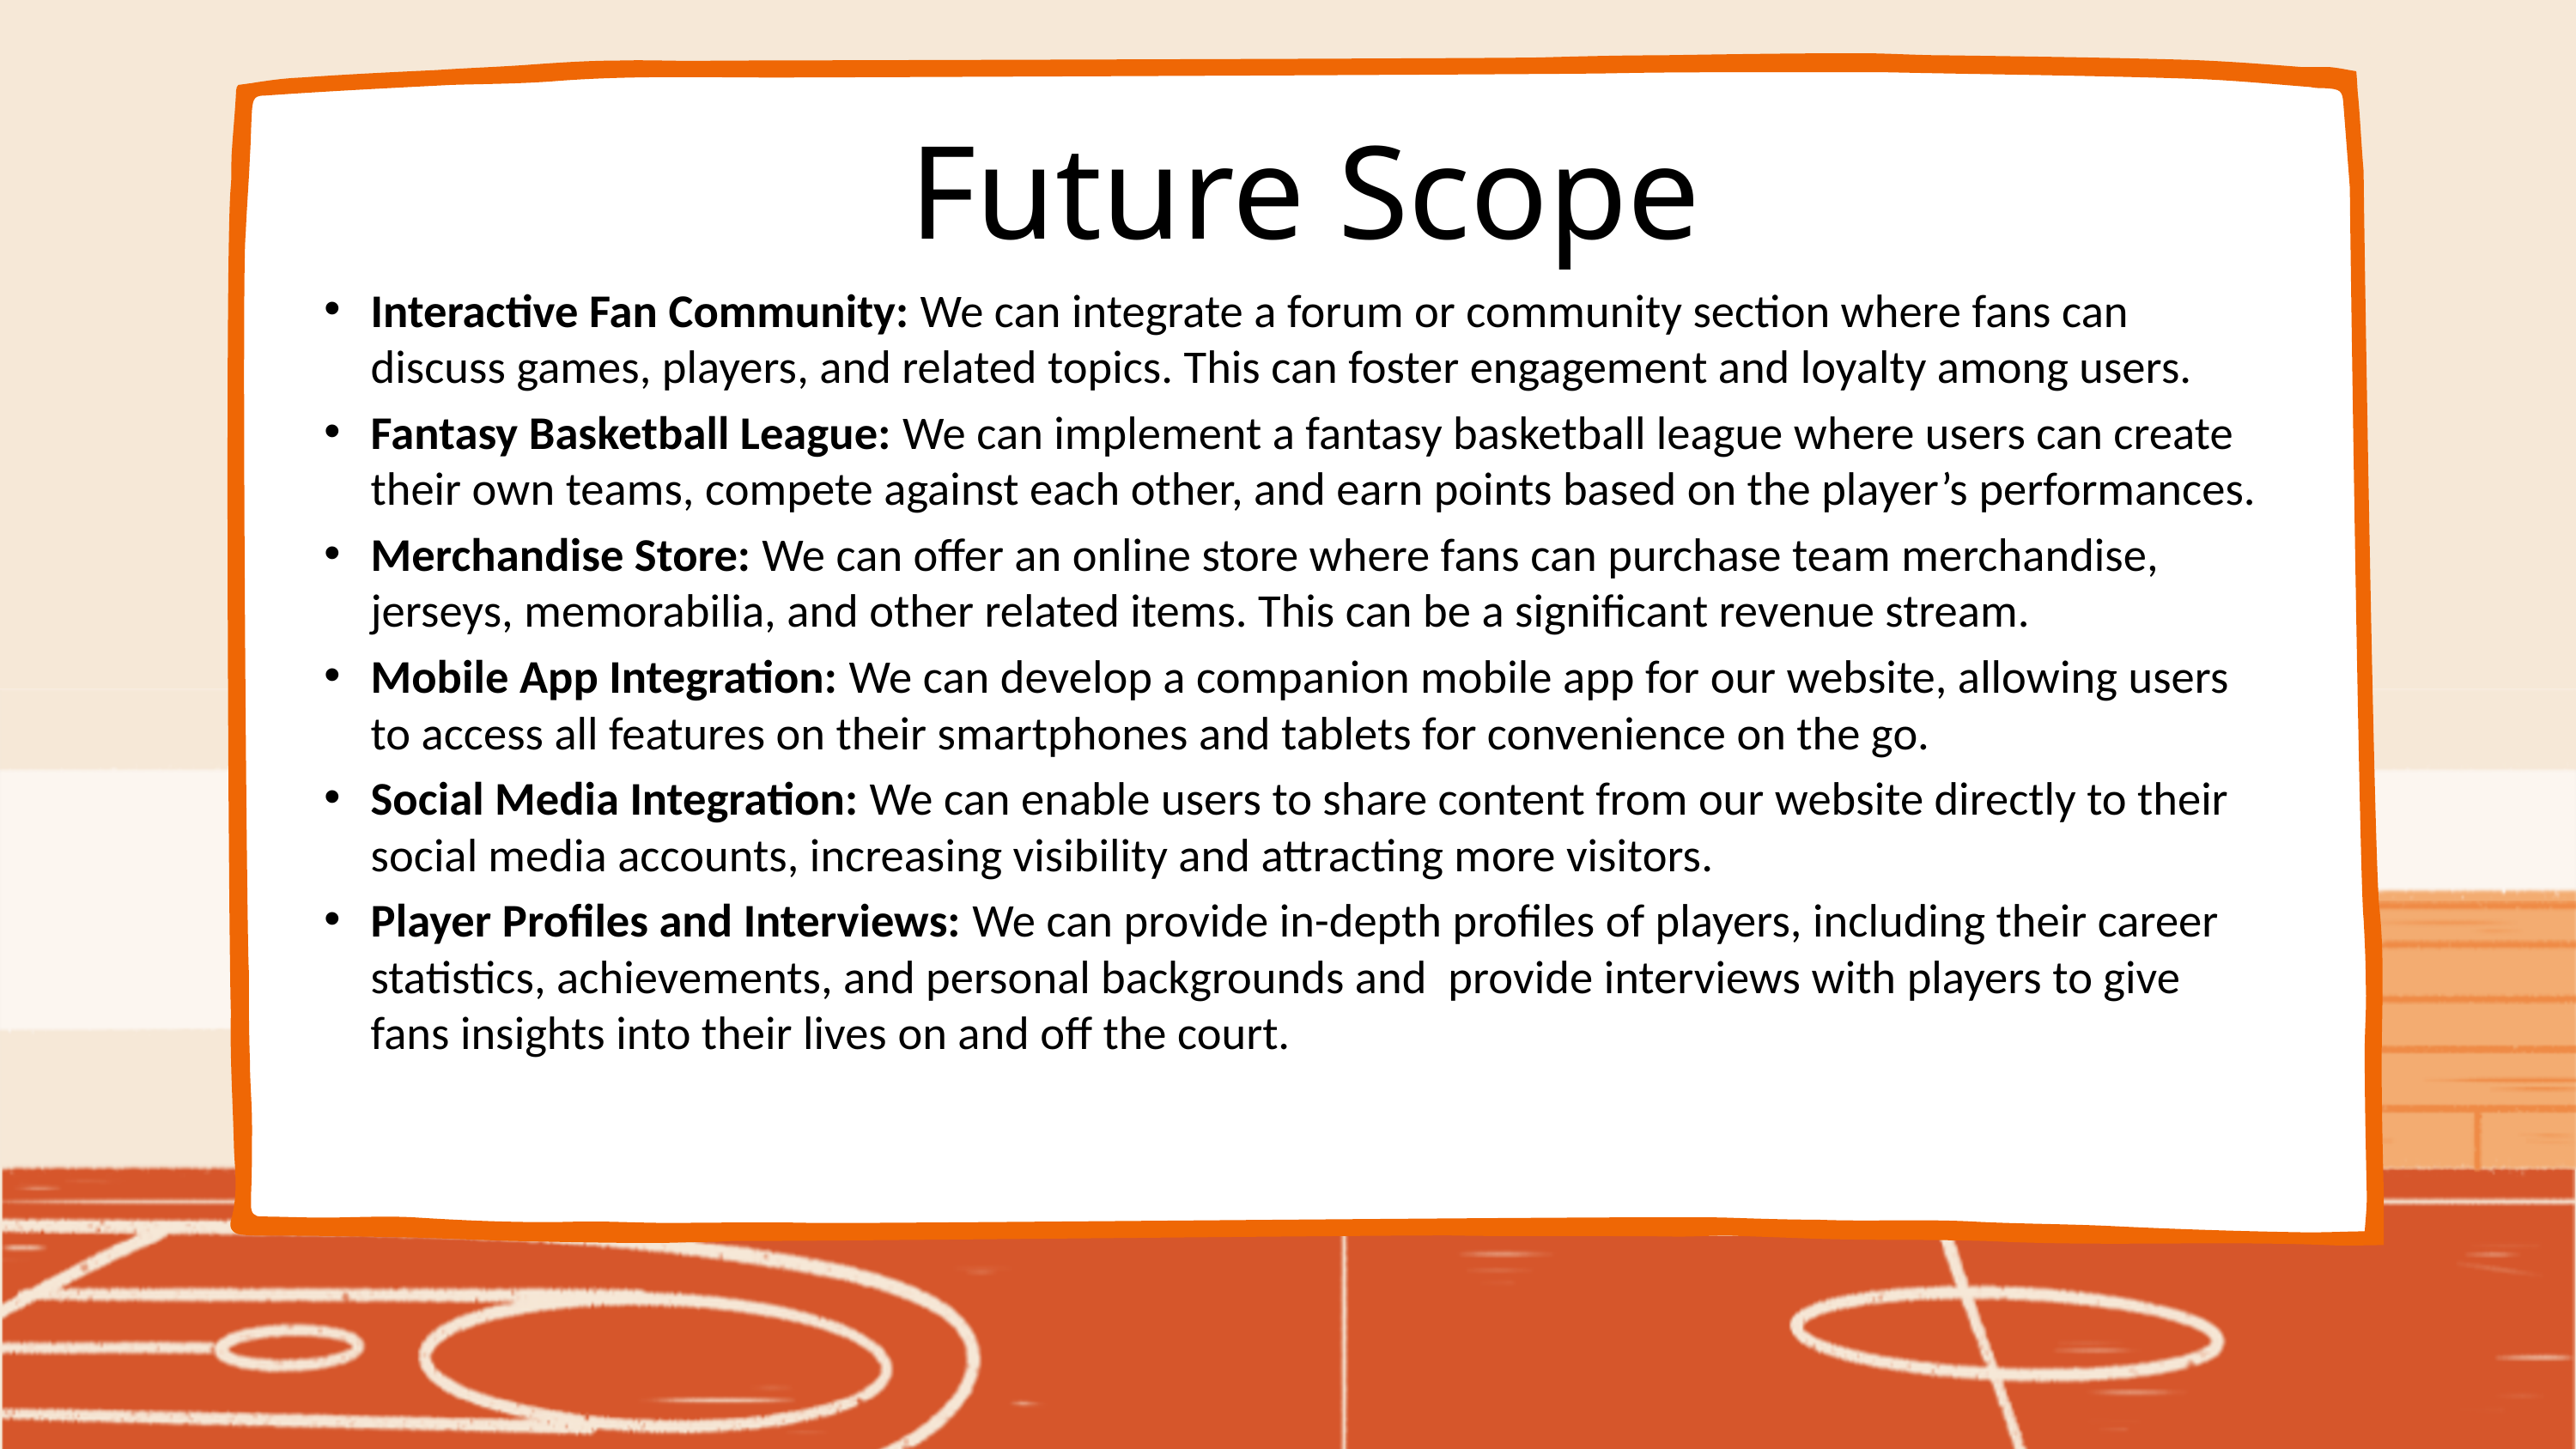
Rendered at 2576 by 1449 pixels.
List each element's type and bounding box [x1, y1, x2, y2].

text_box [227, 52, 2384, 1248]
text_box [0, 688, 2576, 1449]
